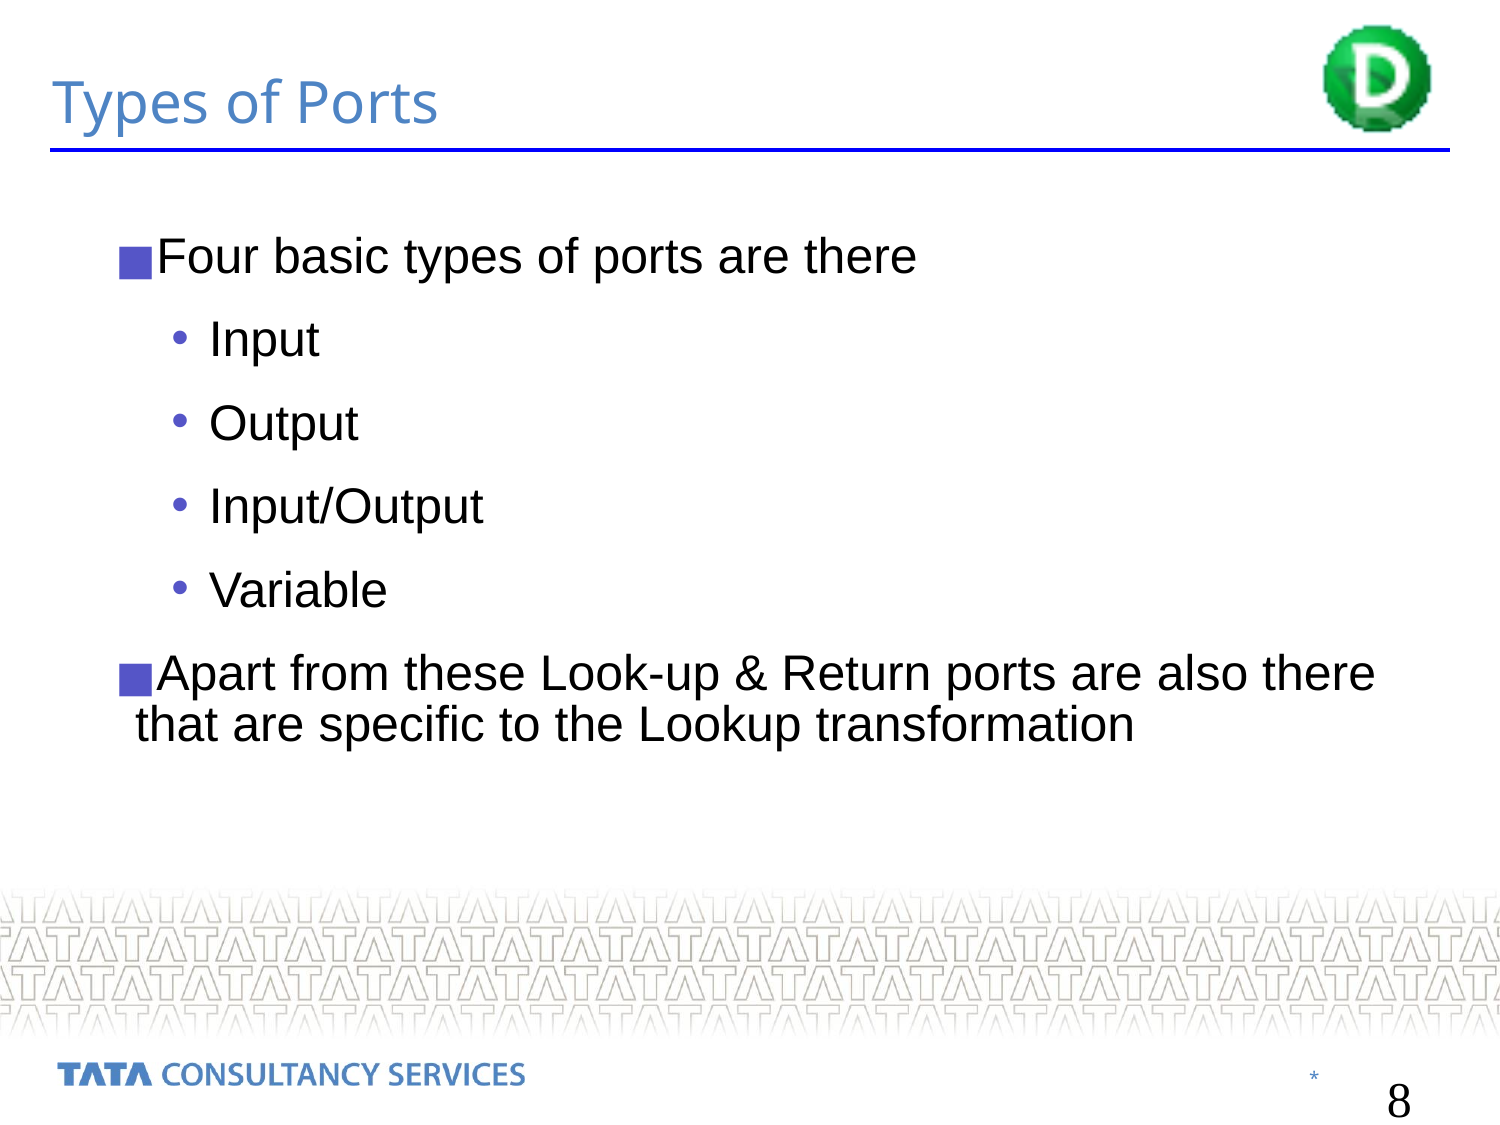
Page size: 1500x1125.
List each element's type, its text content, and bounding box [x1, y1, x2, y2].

title Types of Ports [37, 50, 1225, 150]
picture [57, 1062, 525, 1086]
list Four basic types of ports are there Input Output Input/Output Variable Apart from these Look-up & Return ports are also there that are specific to the Lookup transformation [99, 224, 1400, 813]
slide_number ‹#› [1371, 1059, 1435, 1104]
picture [0, 885, 1500, 1039]
picture [1321, 23, 1436, 137]
